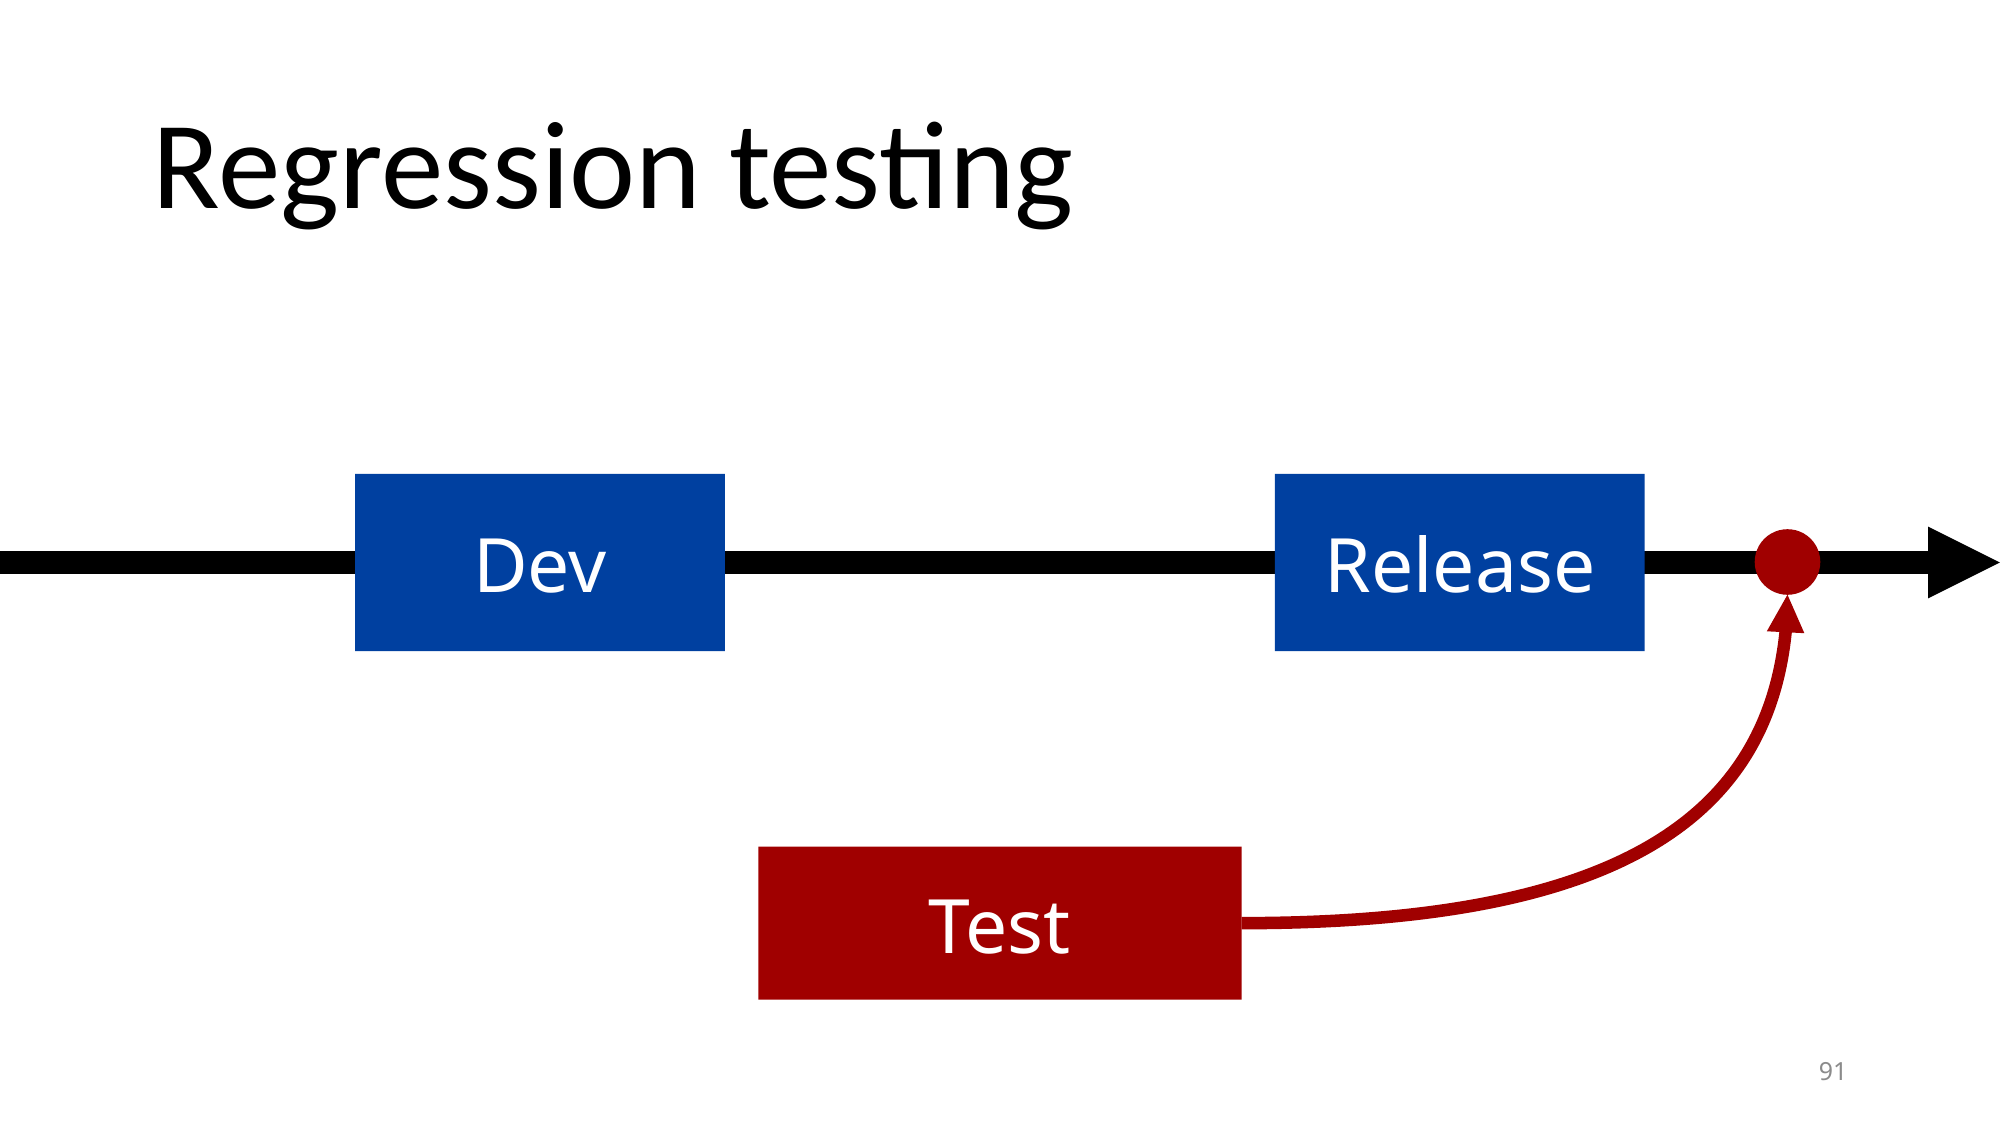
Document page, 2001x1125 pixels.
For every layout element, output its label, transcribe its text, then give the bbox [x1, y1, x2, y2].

text_box Dev [354, 473, 726, 562]
title Regression testing [137, 59, 1863, 278]
text_box Dev [354, 563, 726, 652]
text_box Release [1274, 473, 1646, 529]
slide_number 91 [1412, 1042, 1863, 1103]
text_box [1241, 529, 1821, 924]
text_box Test [757, 846, 1243, 1001]
